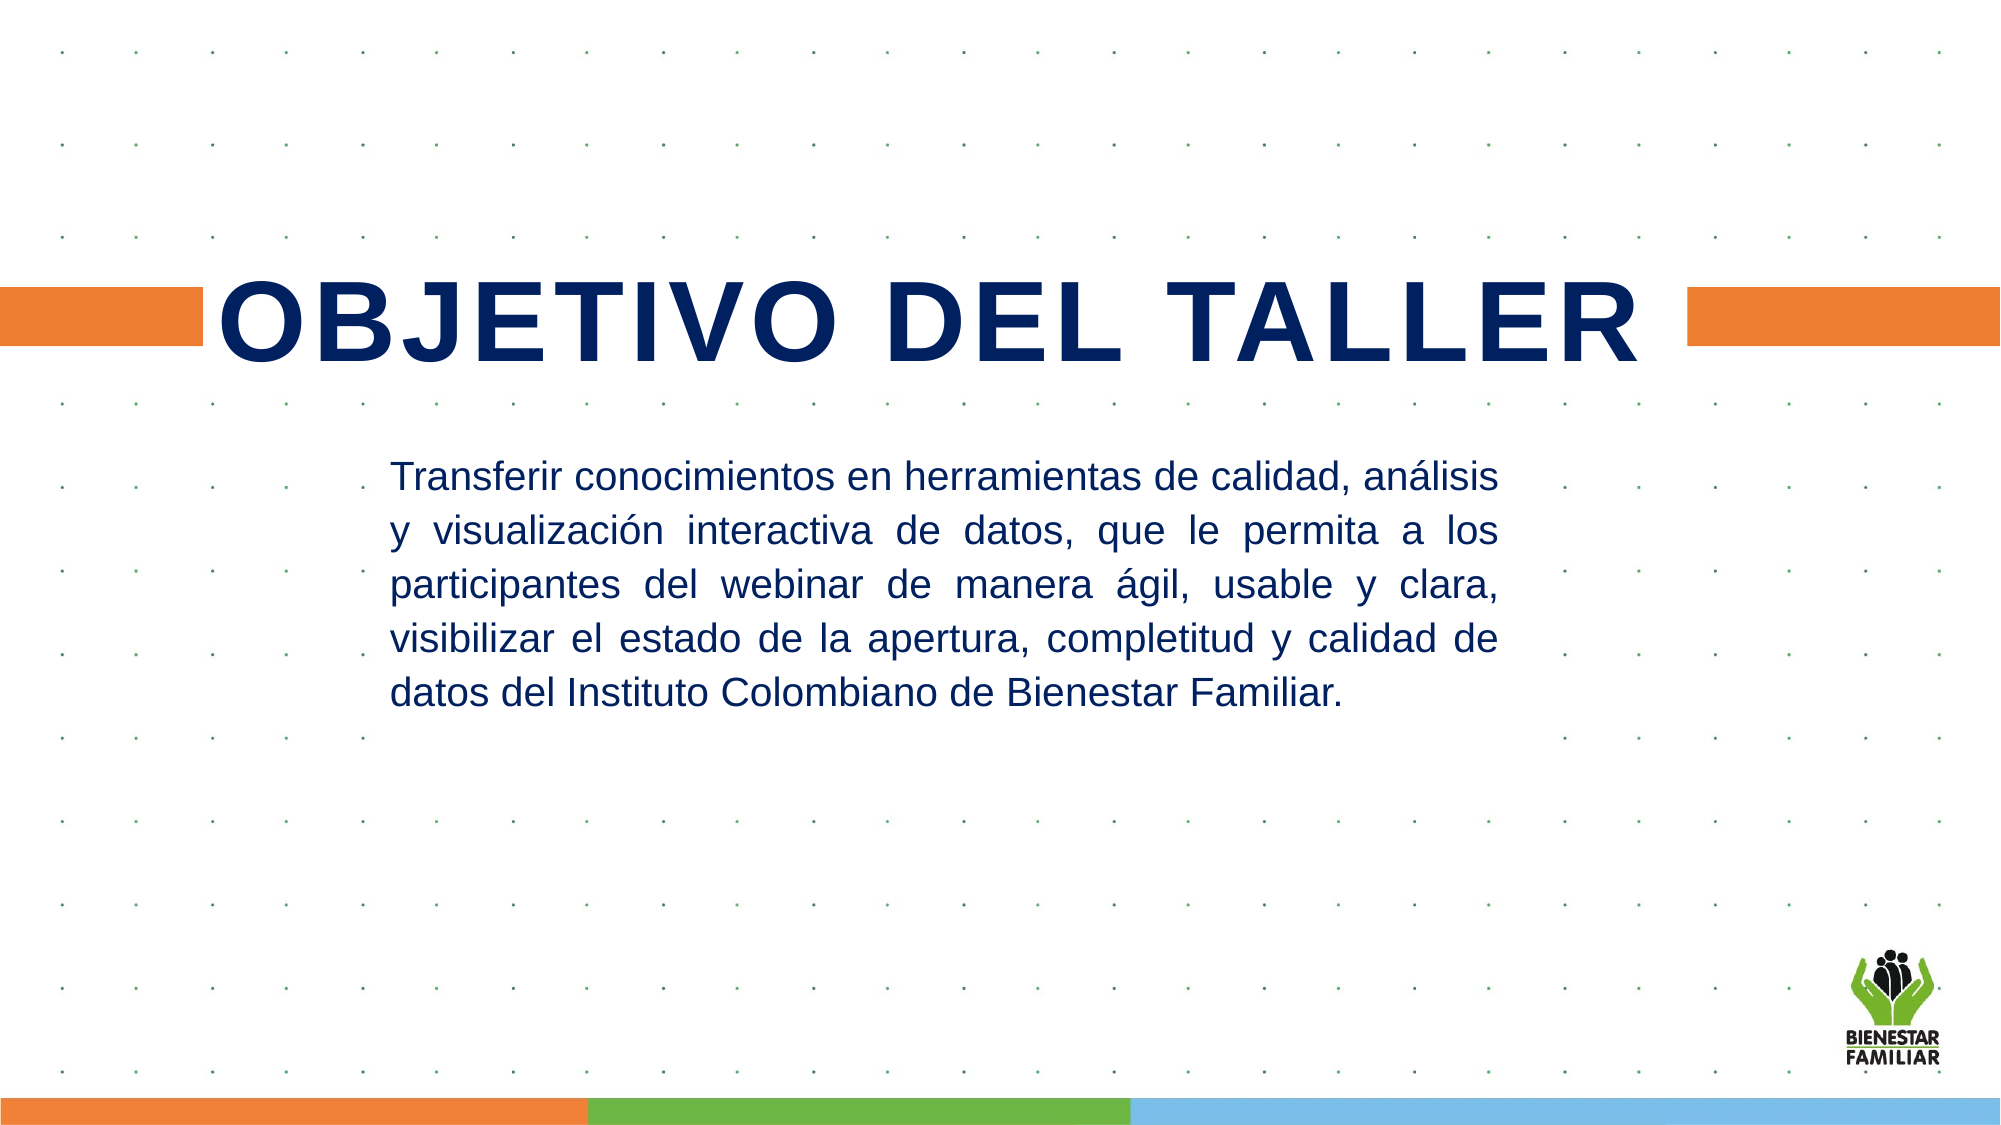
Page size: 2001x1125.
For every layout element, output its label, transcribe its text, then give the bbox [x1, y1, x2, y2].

text_box [1797, 286, 2000, 347]
text_box Transferir conocimientos en herramientas de calidad, análisis y visualización interactiva de datos, que le permita a los participantes del webinar de manera ágil, usable y clara, visibilizar el estado de la apertura, completitud y calidad de datos del Instituto Colombiano de Bienestar Familiar. [374, 437, 1516, 771]
picture [0, 0, 2001, 1125]
text_box [0, 286, 202, 347]
text_box OBJETIVO DEL TALLER [203, 239, 1797, 392]
